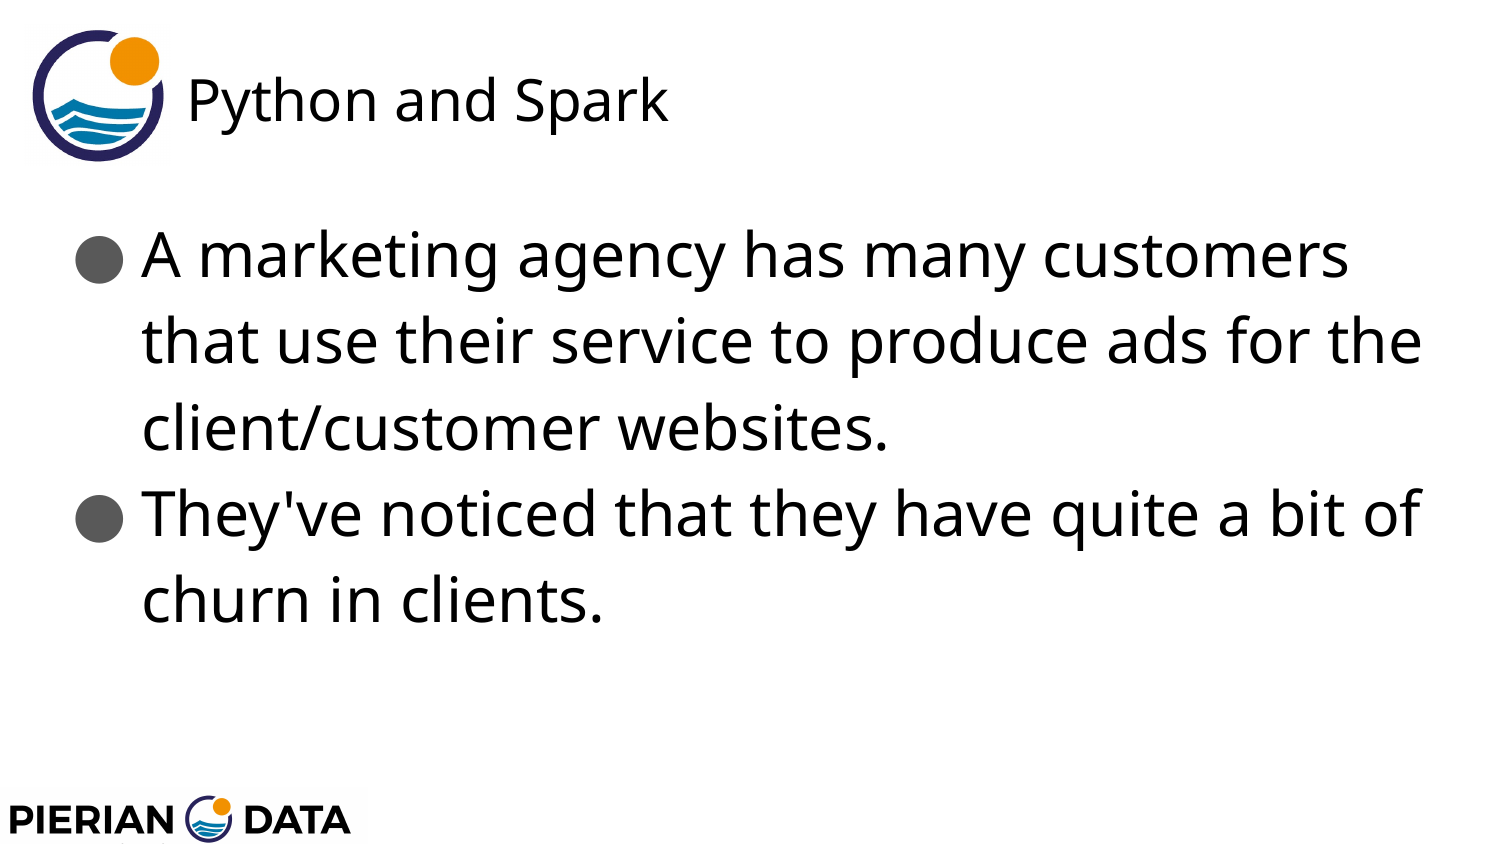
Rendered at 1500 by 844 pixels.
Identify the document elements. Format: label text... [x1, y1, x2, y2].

picture [0, 787, 368, 844]
title Python and Spark [176, 48, 1449, 143]
list A marketing agency has many customers that use their service to produce ads for the client/customer websites. They've noticed that they have quite a bit of churn in clients. [51, 189, 1449, 750]
picture [24, 24, 172, 167]
